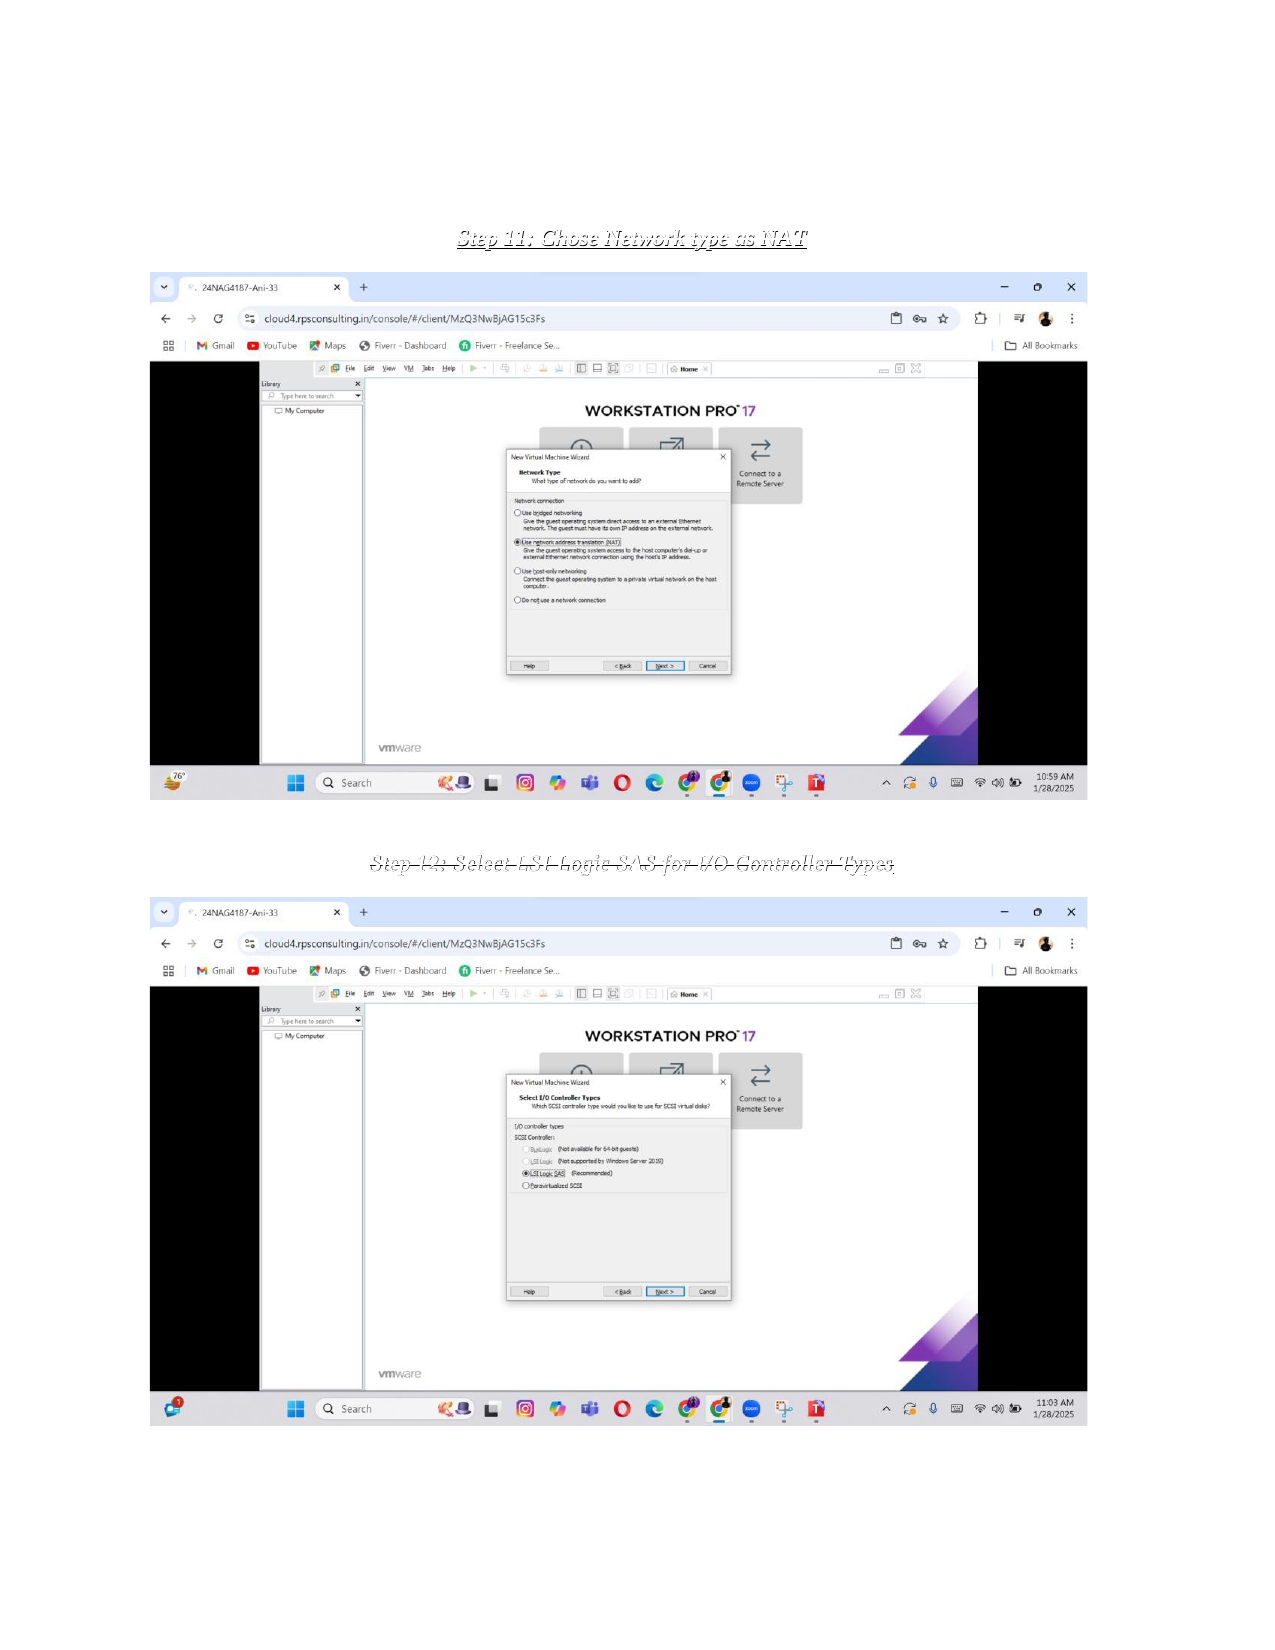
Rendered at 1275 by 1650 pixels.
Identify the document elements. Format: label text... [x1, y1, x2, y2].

text_box Step 11: Chose Network type as NAT [454, 222, 821, 250]
text_box [150, 272, 1088, 800]
text_box [150, 897, 1088, 1426]
text_box Step 12: Select LSI Logic SAS for I/O Controller Types [366, 848, 909, 876]
